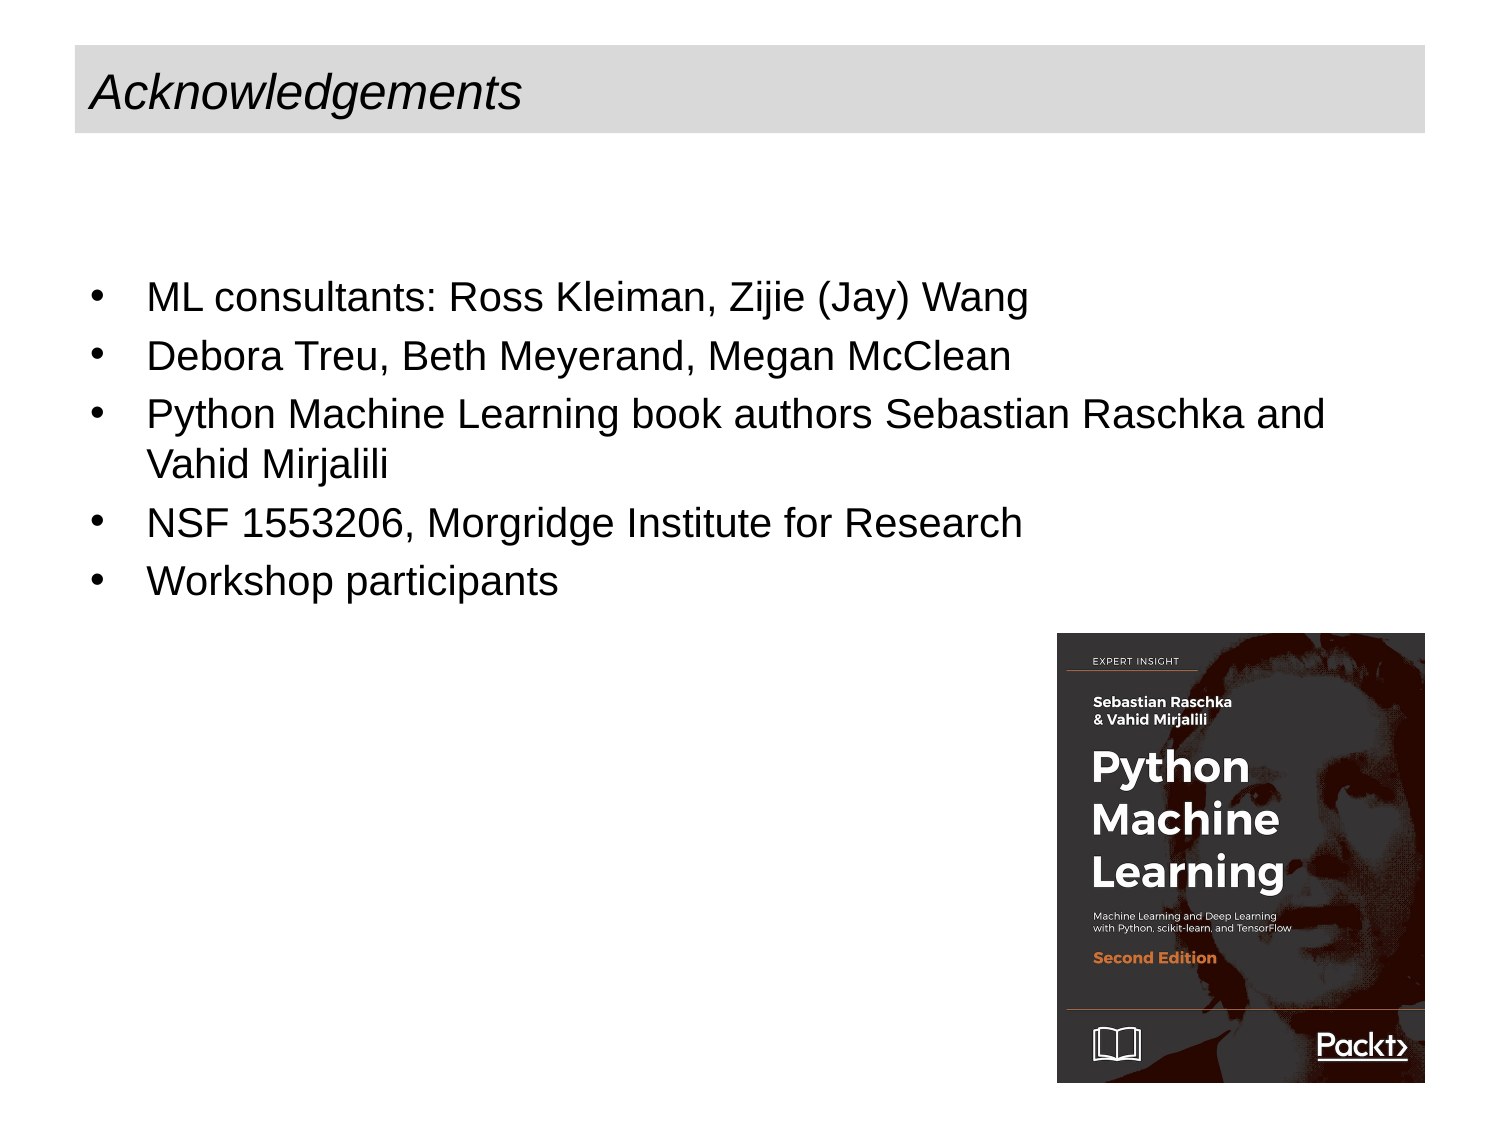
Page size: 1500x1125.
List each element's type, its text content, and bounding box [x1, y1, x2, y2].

text_box Acknowledgements [74, 45, 1425, 134]
picture [1056, 632, 1426, 1084]
list ML consultants: Ross Kleiman, Zijie (Jay) Wang Debora Treu, Beth Meyerand, Megan McClean Python Machine Learning book authors Sebastian Raschka and Vahid Mirjalili NSF 1553206, Morgridge Institute for Research Workshop participants [75, 262, 1425, 837]
